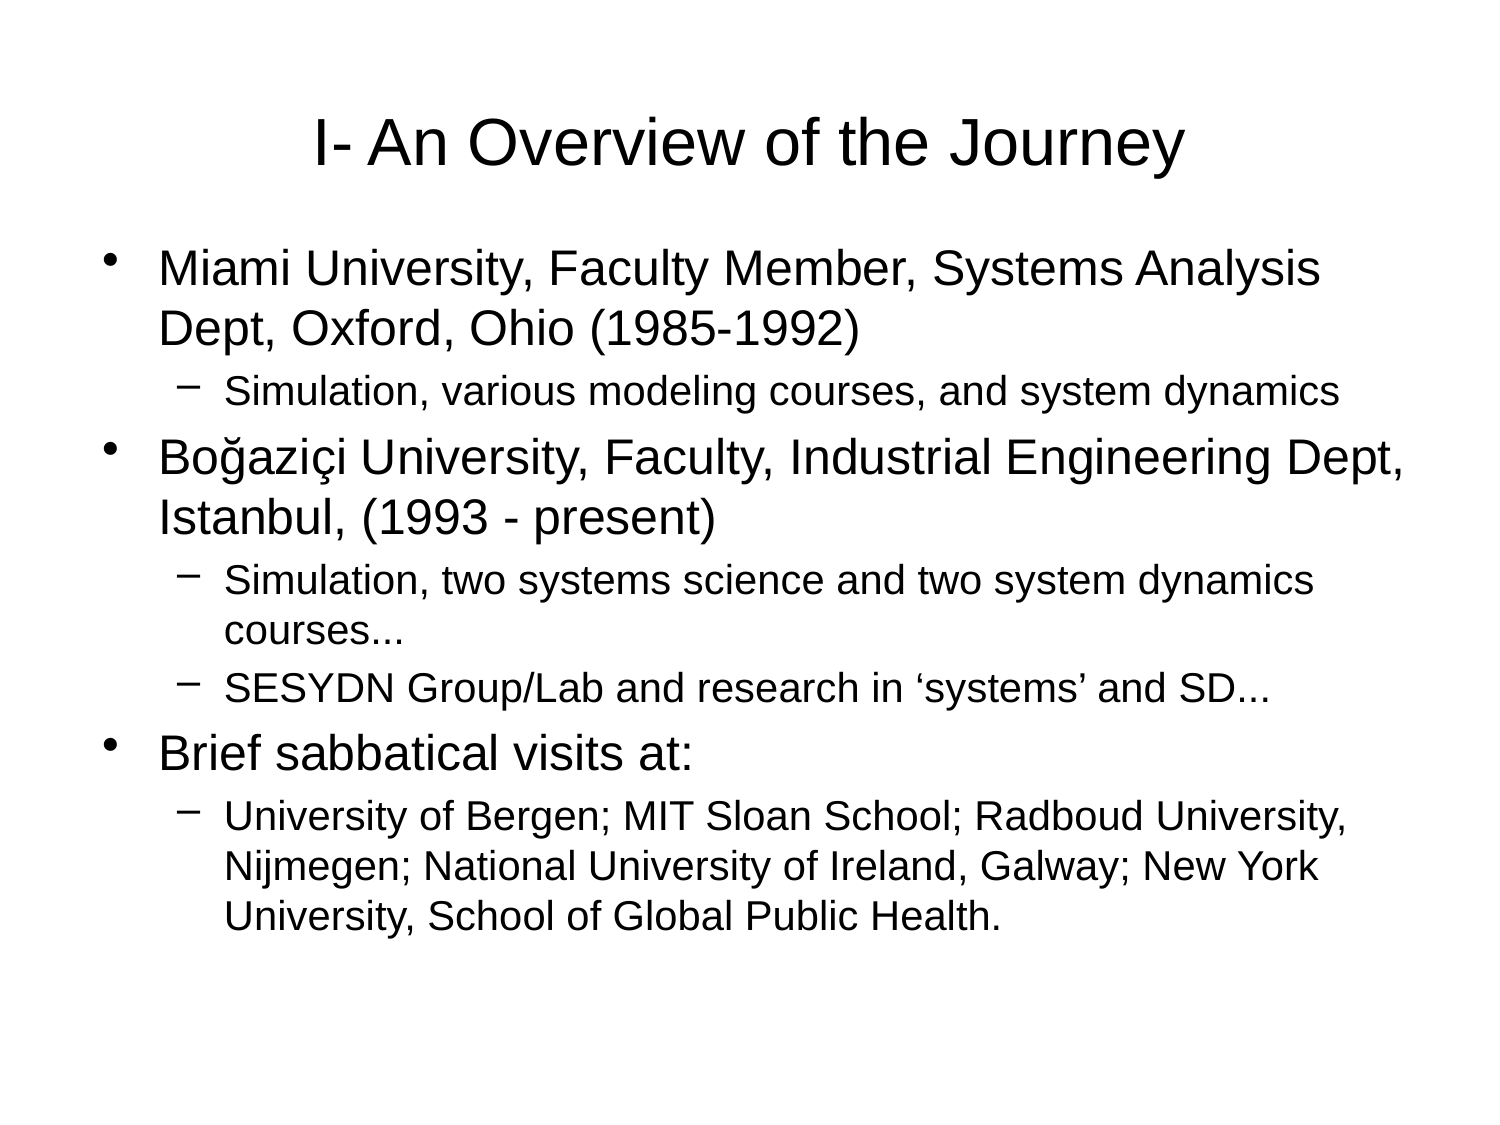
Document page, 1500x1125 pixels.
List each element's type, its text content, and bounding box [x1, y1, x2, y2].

title I- An Overview of the Journey [75, 45, 1425, 233]
list Miami University, Faculty Member, Systems Analysis Dept, Oxford, Ohio (1985-1992) Simulation, various modeling courses, and system dynamics Boğaziçi University, Faculty, Industrial Engineering Dept, Istanbul, (1993 - present) Simulation, two systems science and two system dynamics courses... SESYDN Group/Lab and research in ‘systems’ and SD... Brief sabbatical visits at: University of Bergen; MIT Sloan School; Radboud University, Nijmegen; National University of Ireland, Galway; New York University, School of Global Public Health. [87, 228, 1424, 948]
